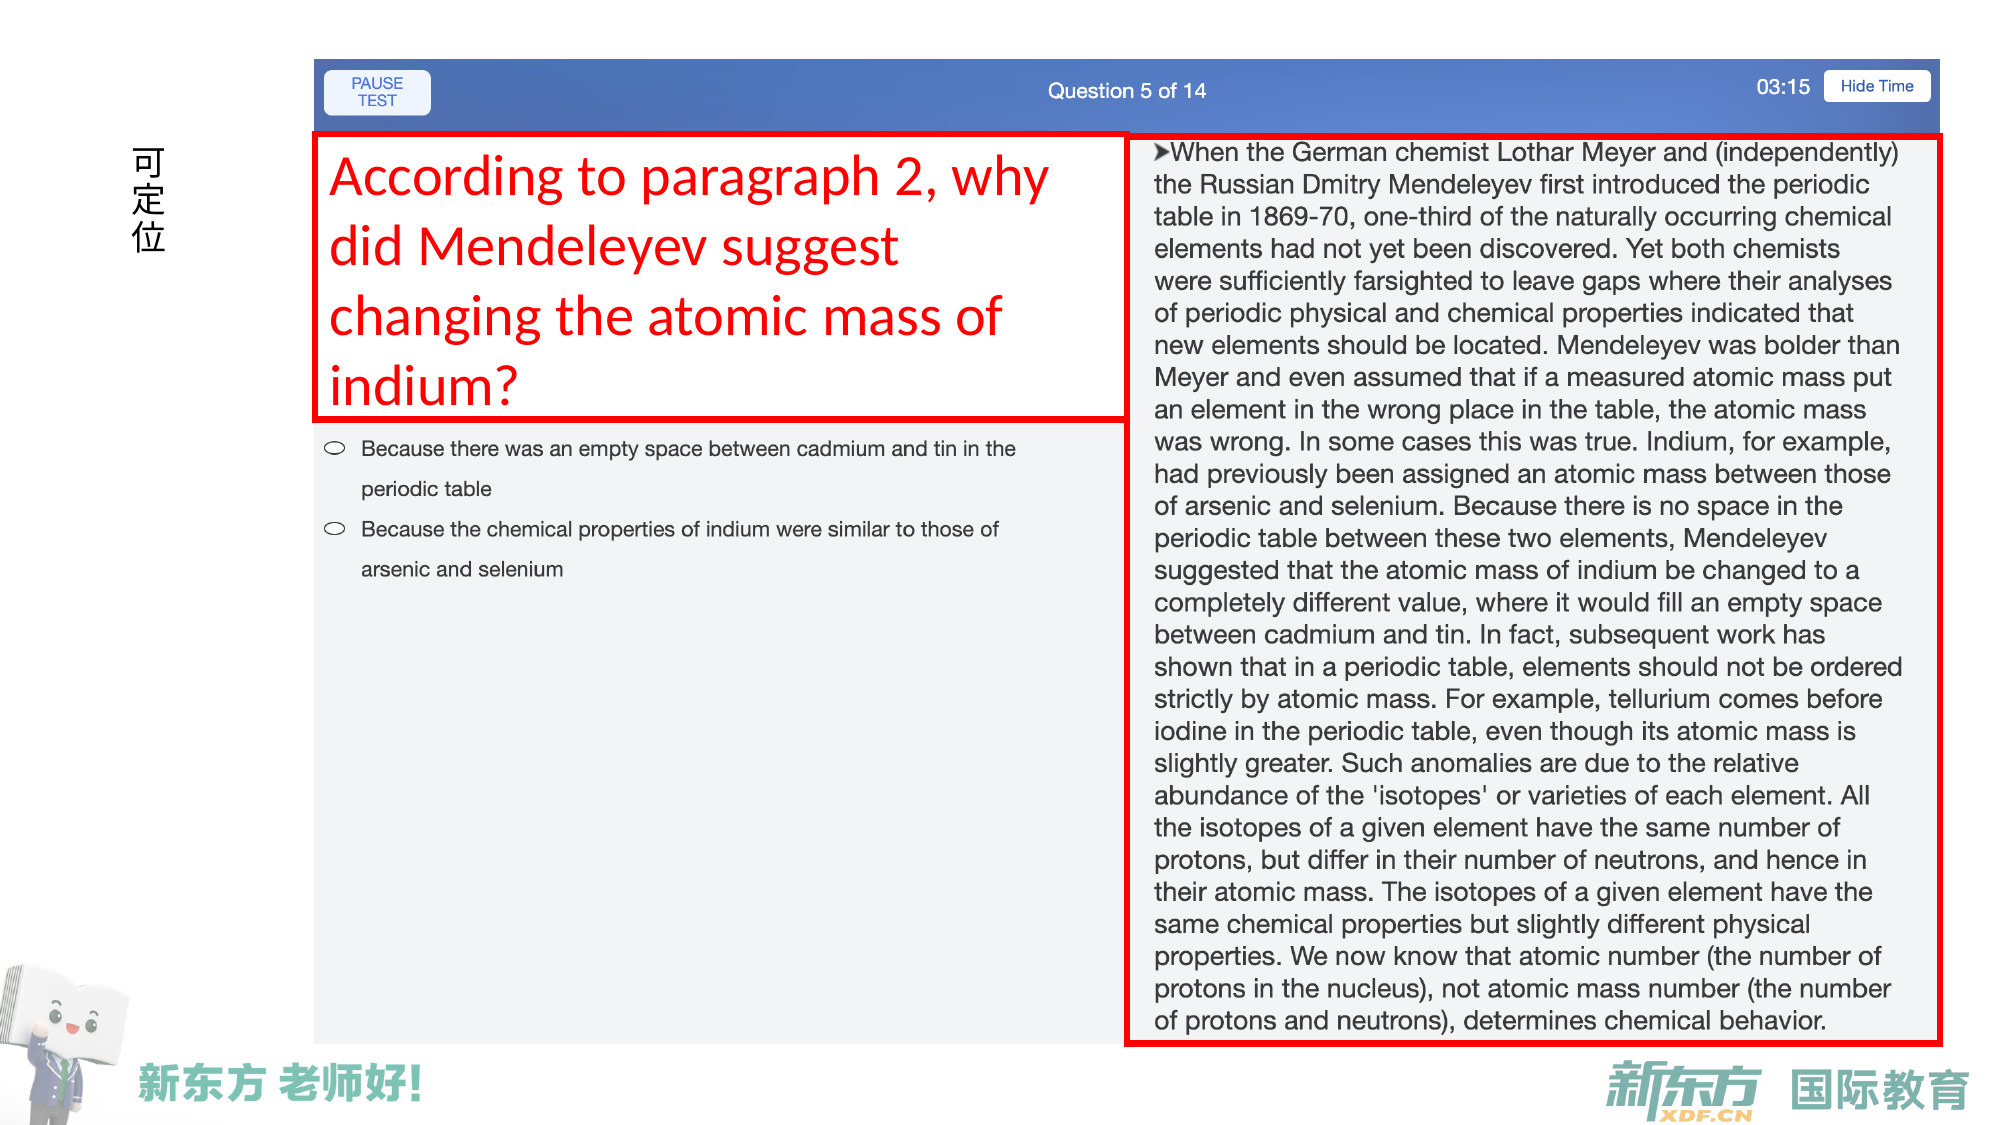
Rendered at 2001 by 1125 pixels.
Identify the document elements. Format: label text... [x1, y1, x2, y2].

table_cell 20 [138, 1062, 420, 1102]
title 可 定 位 [116, 136, 314, 267]
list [314, 59, 1940, 1044]
table_cell 20 [1572, 1036, 2000, 1125]
